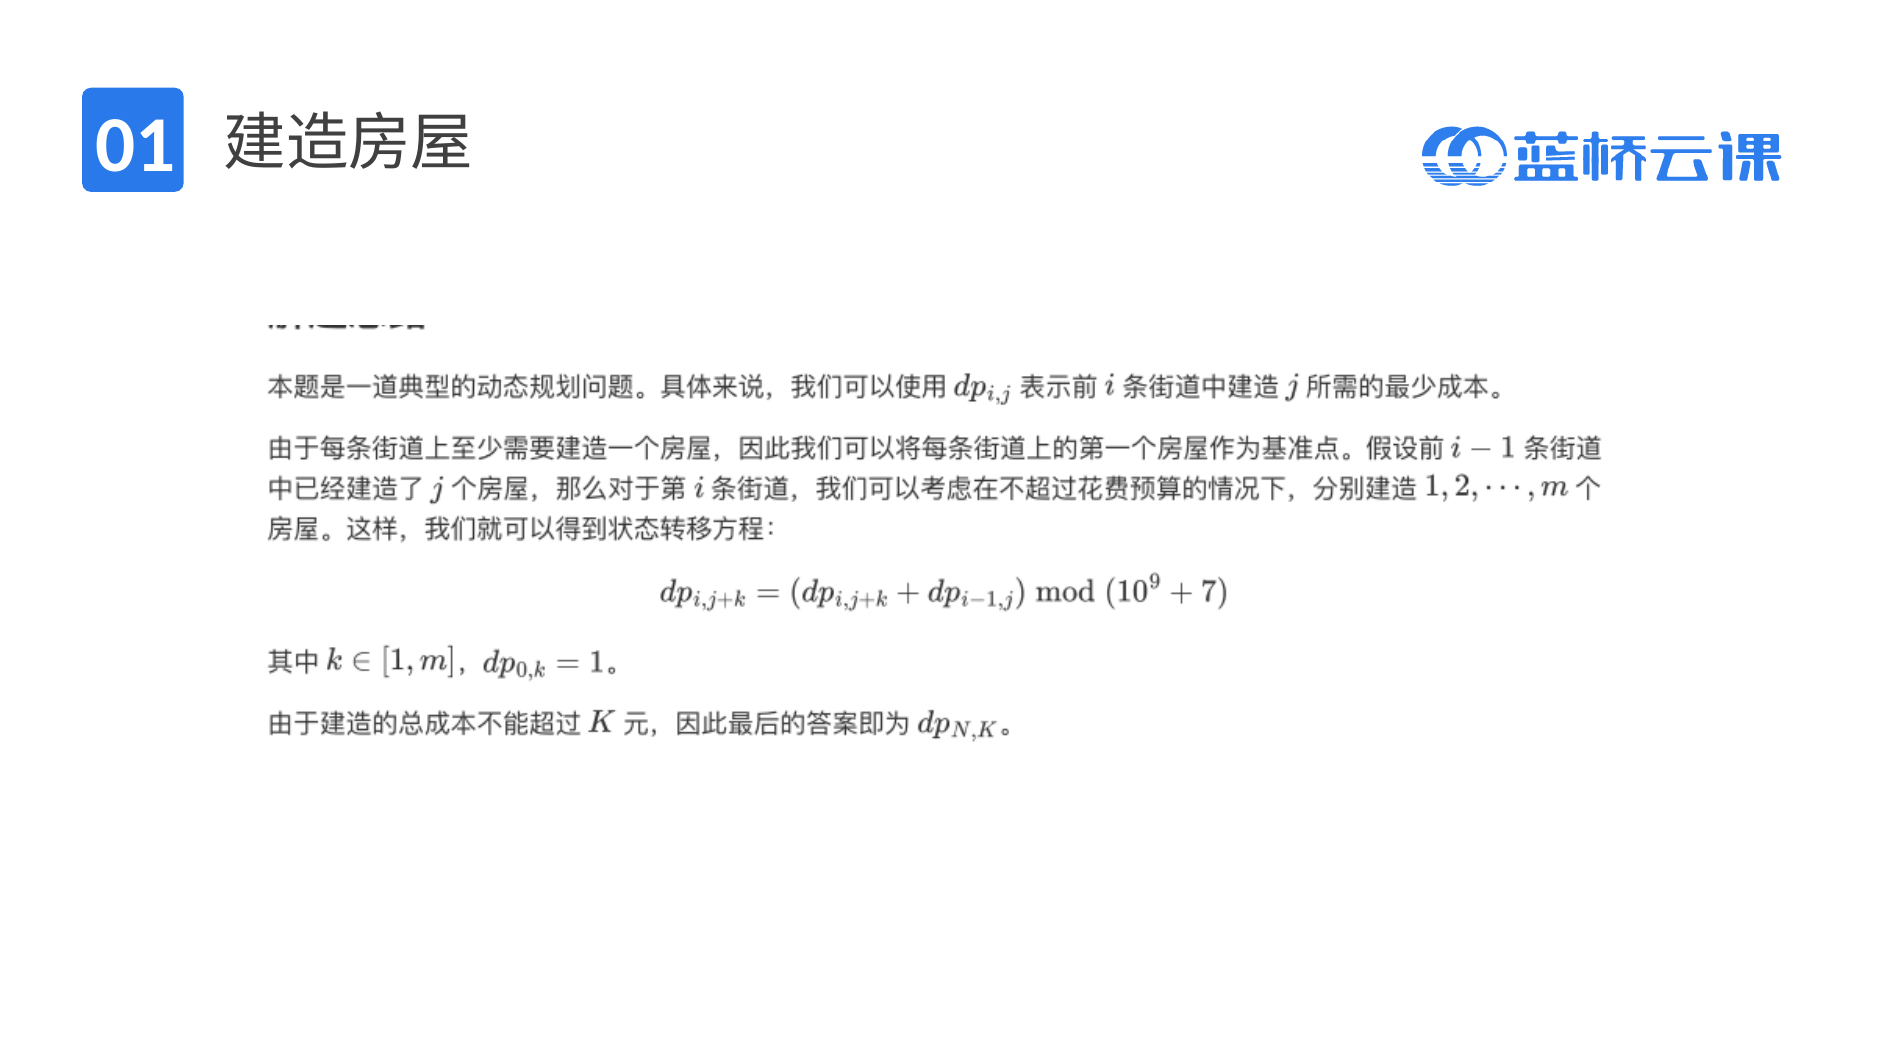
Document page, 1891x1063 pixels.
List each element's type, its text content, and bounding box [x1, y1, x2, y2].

picture [1382, 107, 1823, 209]
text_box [79, 84, 192, 205]
picture [237, 325, 1653, 762]
title 建造房屋 [209, 80, 1320, 208]
